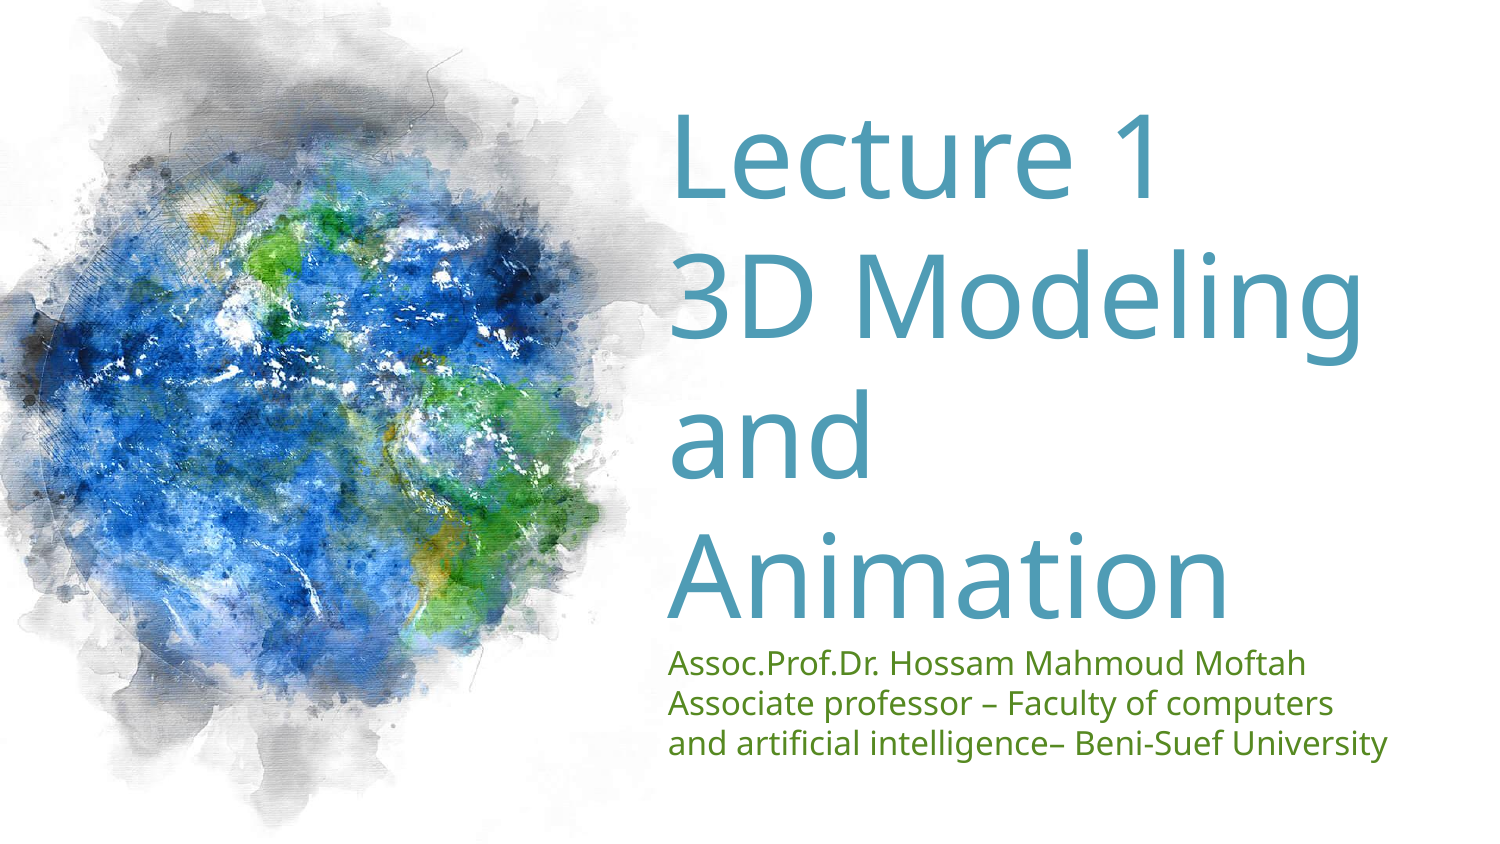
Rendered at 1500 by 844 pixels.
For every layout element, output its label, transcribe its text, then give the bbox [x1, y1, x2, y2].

picture [0, 0, 1500, 844]
title Lecture 1 3D Modeling and Animation Assoc.Prof.Dr. Hossam Mahmoud Moftah Associate professor – Faculty of computers and artificial intelligence– Beni-Suef University [667, 326, 1400, 517]
